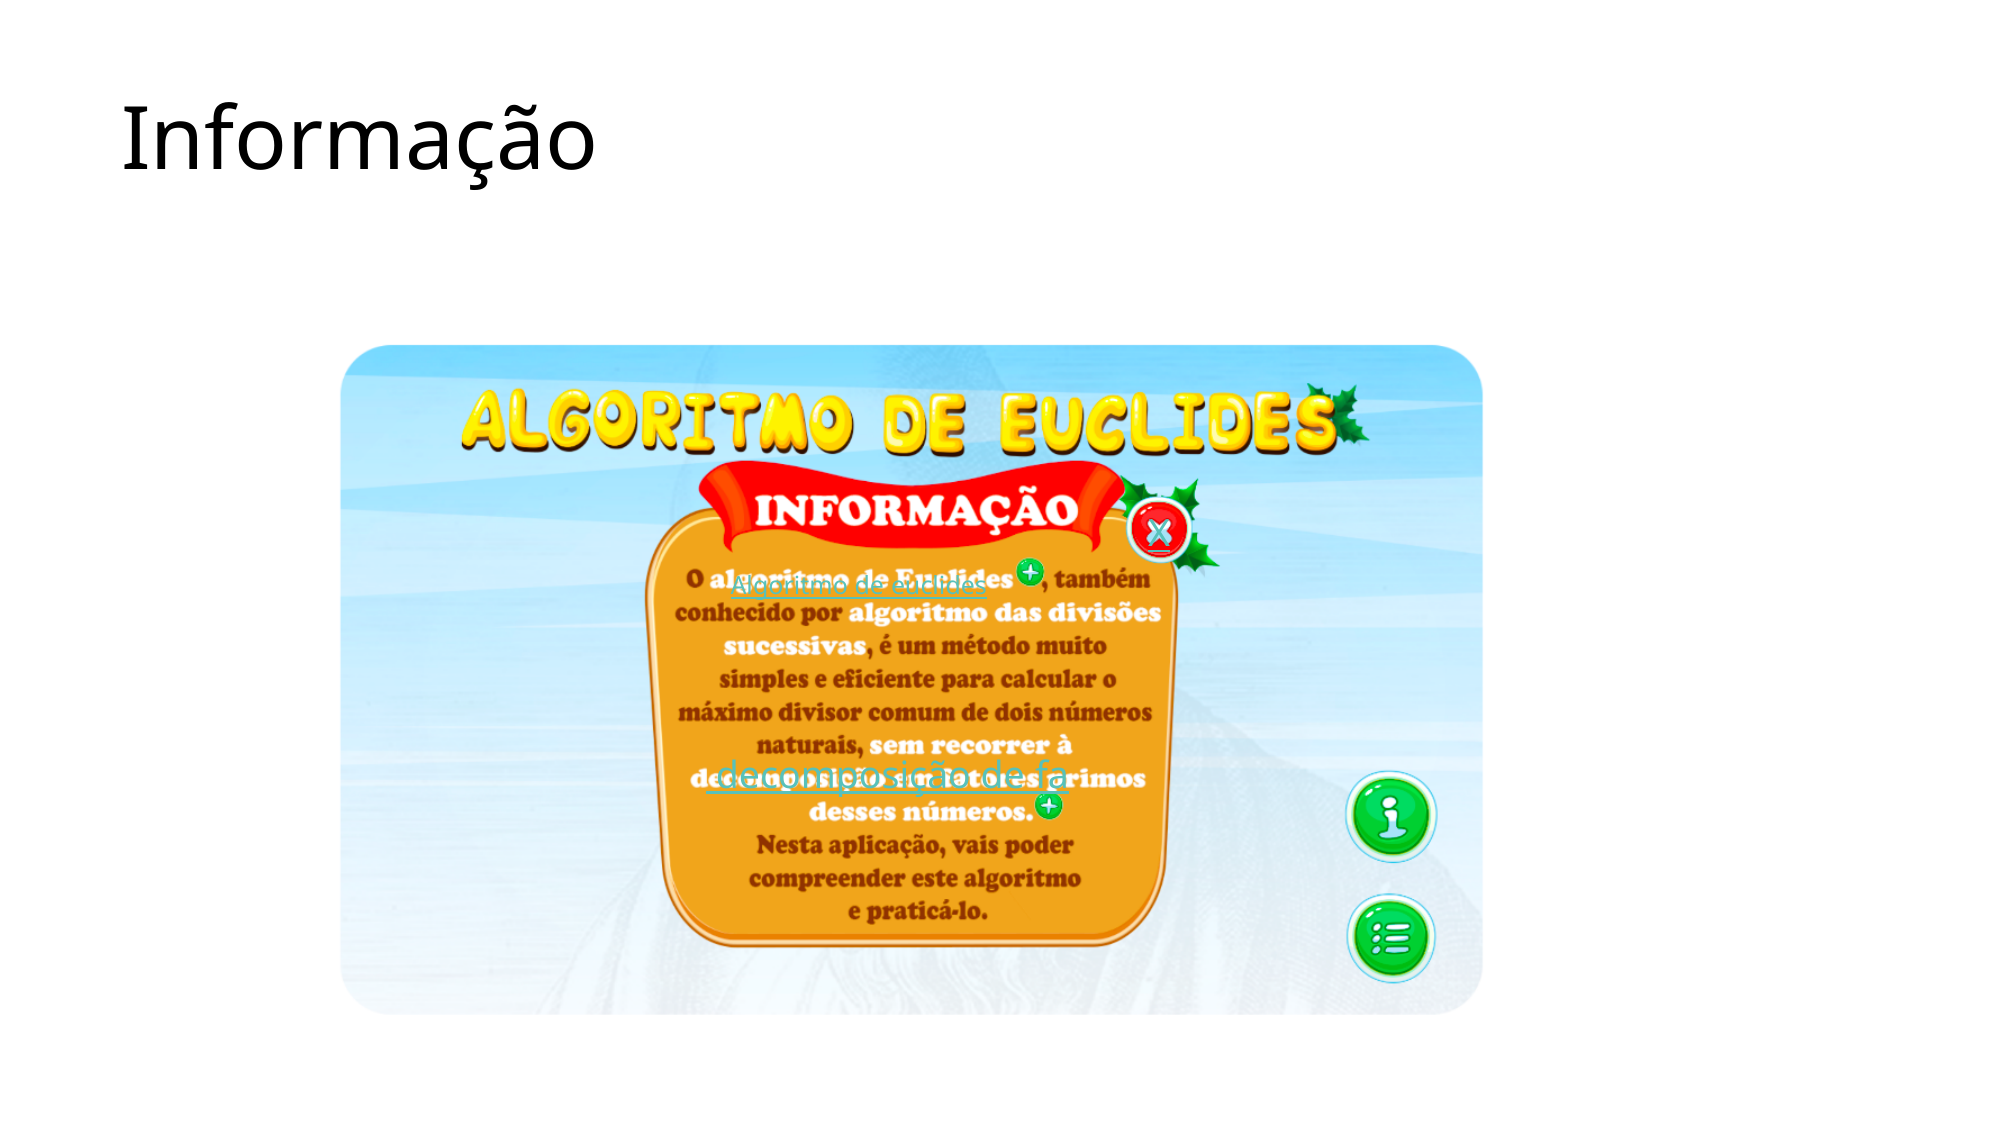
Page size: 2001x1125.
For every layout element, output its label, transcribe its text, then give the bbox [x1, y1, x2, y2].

title Informação [106, 74, 1649, 304]
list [335, 336, 1495, 1026]
